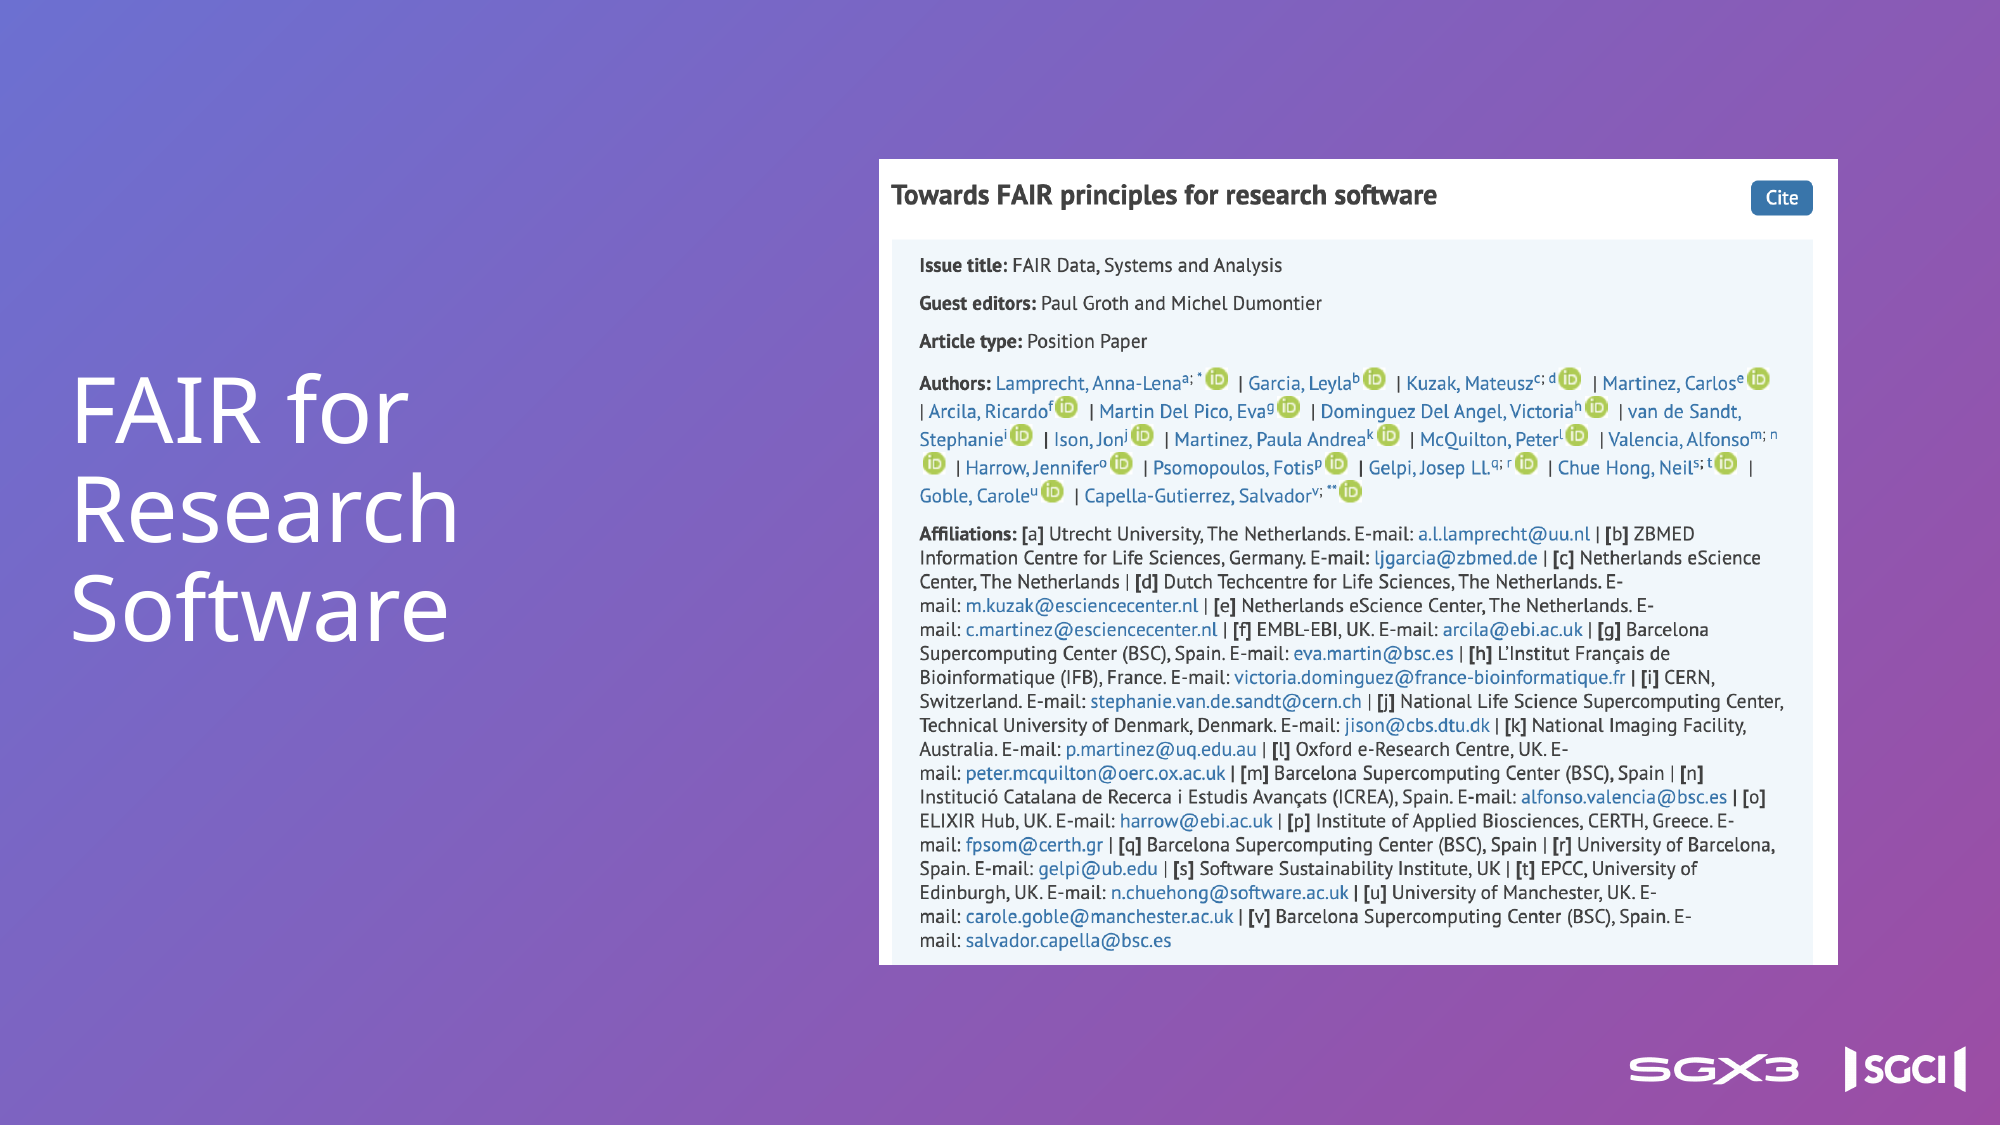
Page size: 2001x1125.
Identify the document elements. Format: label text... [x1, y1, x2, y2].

title FAIR for Research Software [54, 318, 701, 669]
picture [879, 159, 1838, 966]
picture [1595, 1037, 2000, 1101]
